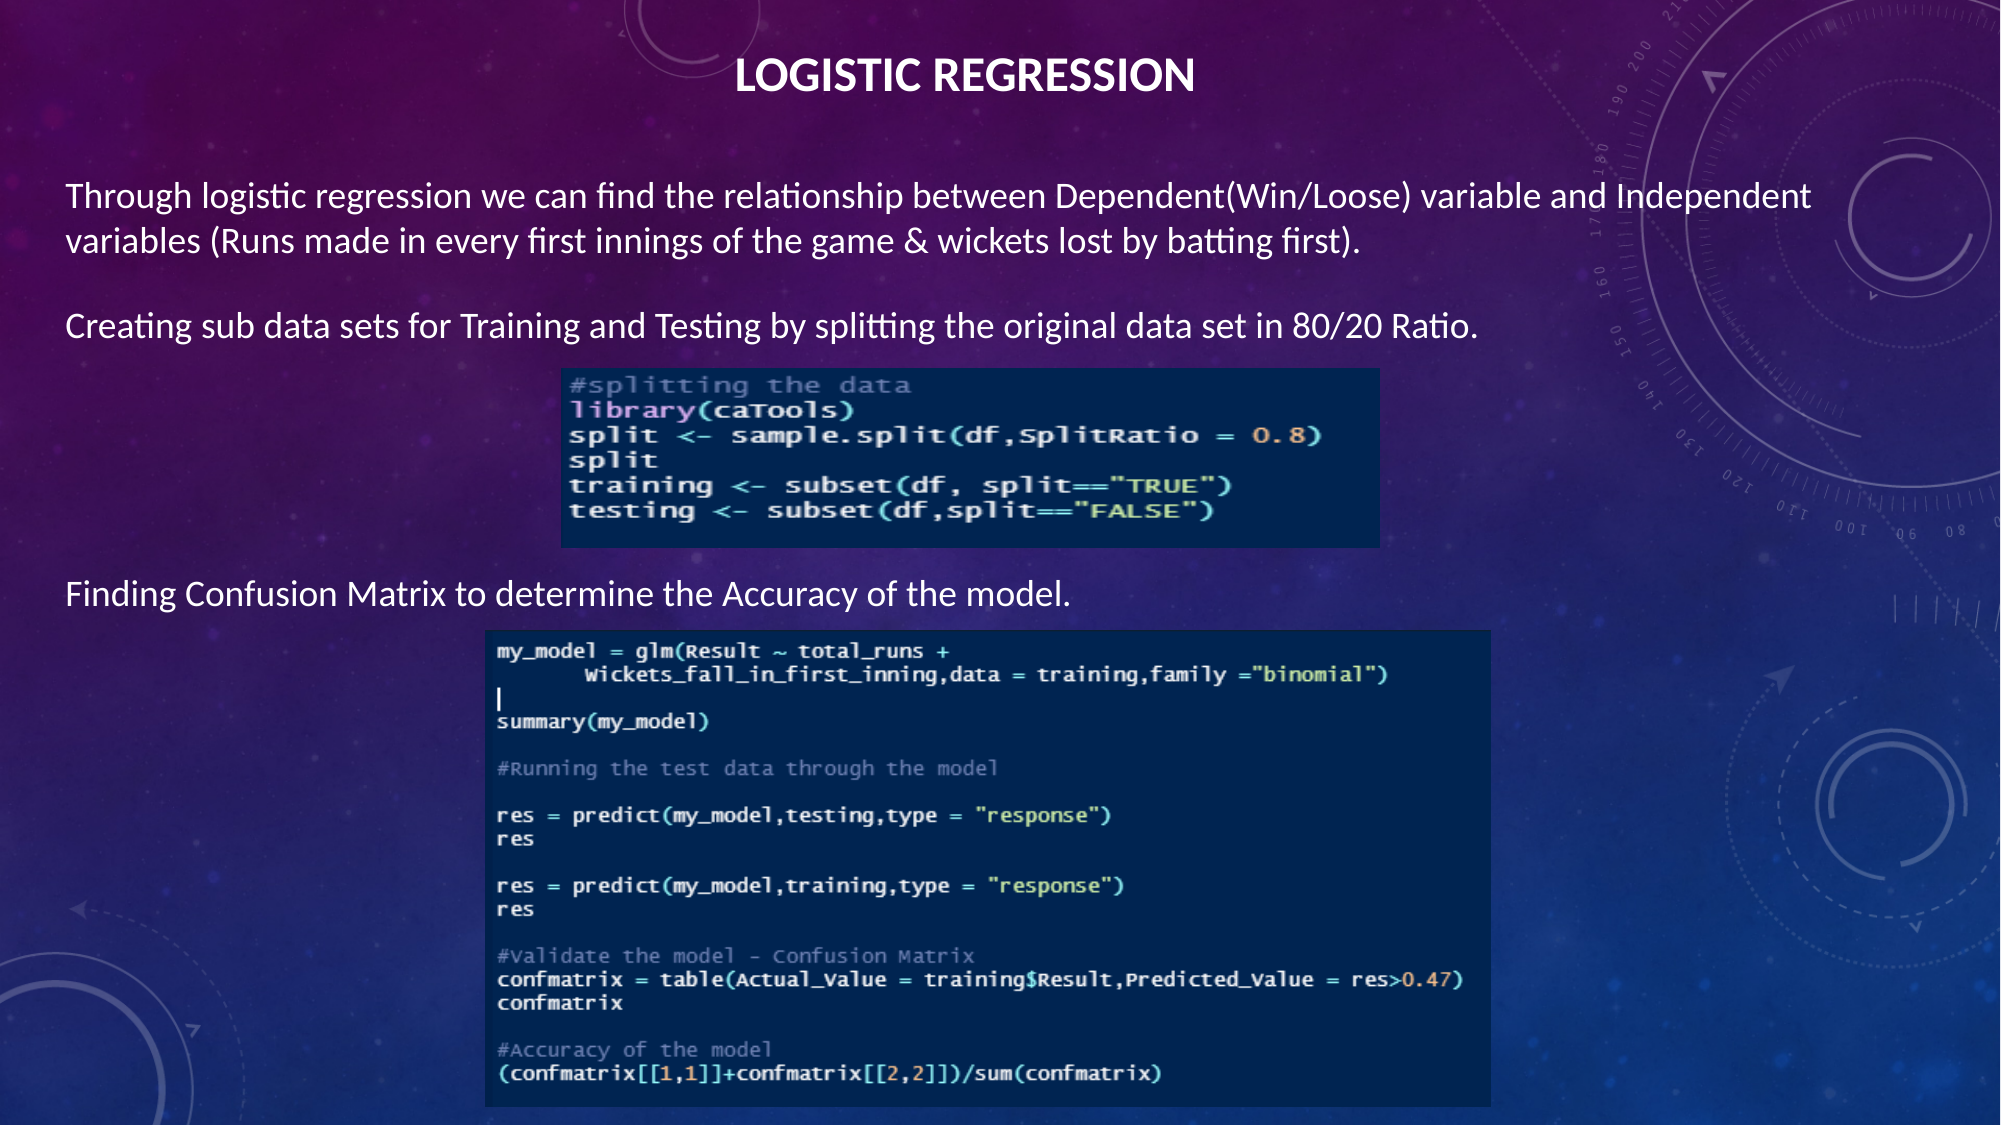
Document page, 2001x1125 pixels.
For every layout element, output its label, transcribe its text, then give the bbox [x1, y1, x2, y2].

picture [0, 0, 2001, 1125]
text_box LOGISTIC REGRESSION [720, 34, 1212, 110]
text_box Creating sub data sets for Training and Testing by splitting the original data set in 80/20 Ratio. [50, 293, 1554, 354]
text_box Finding Confusion Matrix to determine the Accuracy of the model. [50, 562, 1098, 622]
text_box Through logistic regression we can find the relationship between Dependent(Win/Loose) variable and Independent variables (Runs made in every first innings of the game & wickets lost by batting first). [50, 164, 1950, 269]
